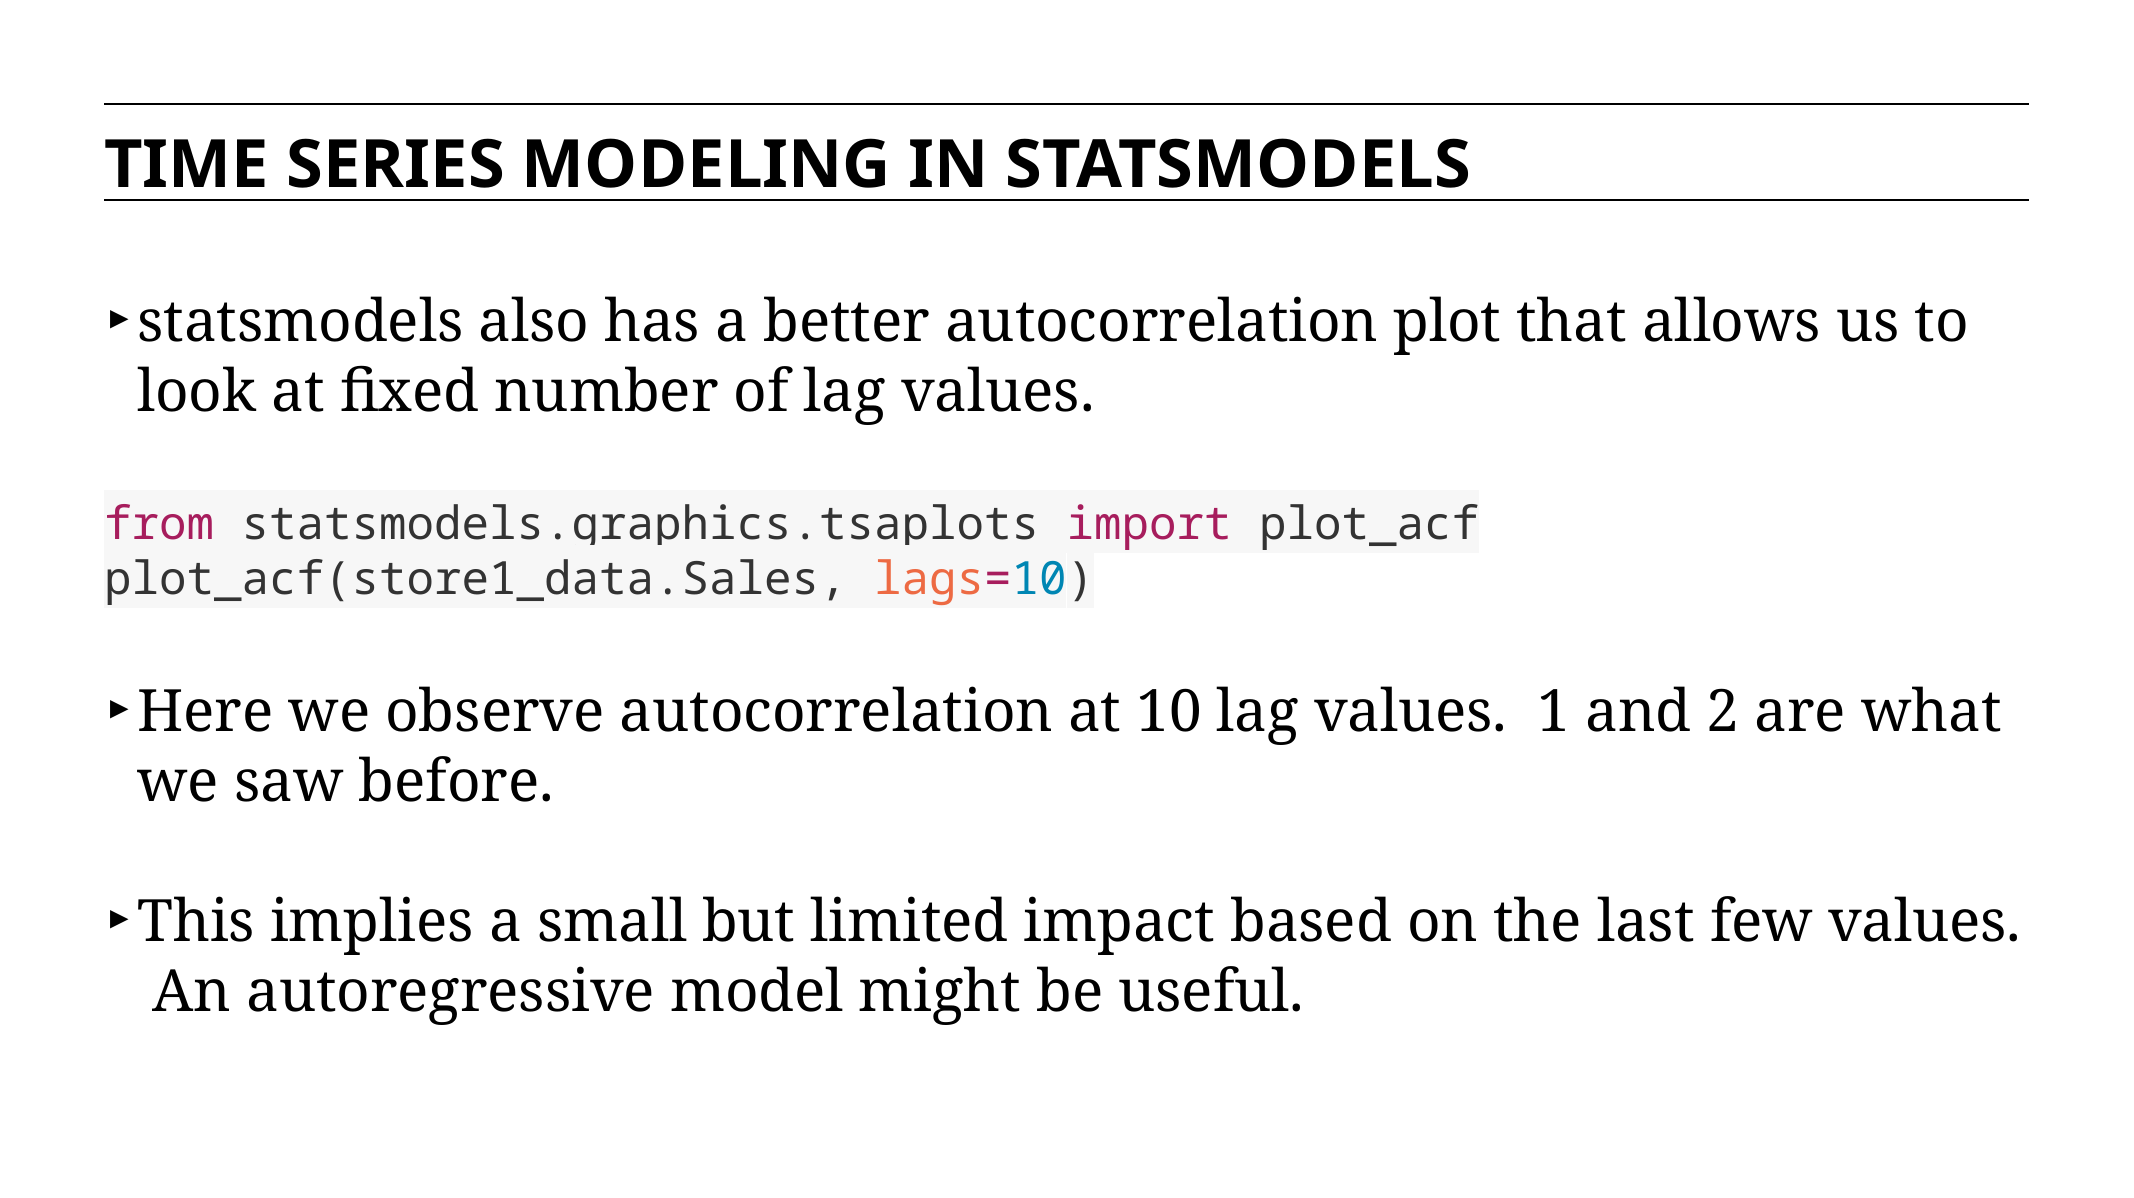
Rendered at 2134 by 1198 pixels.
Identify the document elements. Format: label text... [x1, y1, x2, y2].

list statsmodels also has a better autocorrelation plot that allows us to look at fixed number of lag values. from statsmodels.graphics.tsaplots import plot_acf plot_acf(store1_data.Sales, lags=10) Here we observe autocorrelation at 10 lag values. 1 and 2 are what we saw before. This implies a small but limited impact based on the last few values. An autoregressive model might be useful. [104, 213, 2030, 839]
text_box TIME SERIES MODELING IN STATSMODELS [104, 120, 2030, 192]
